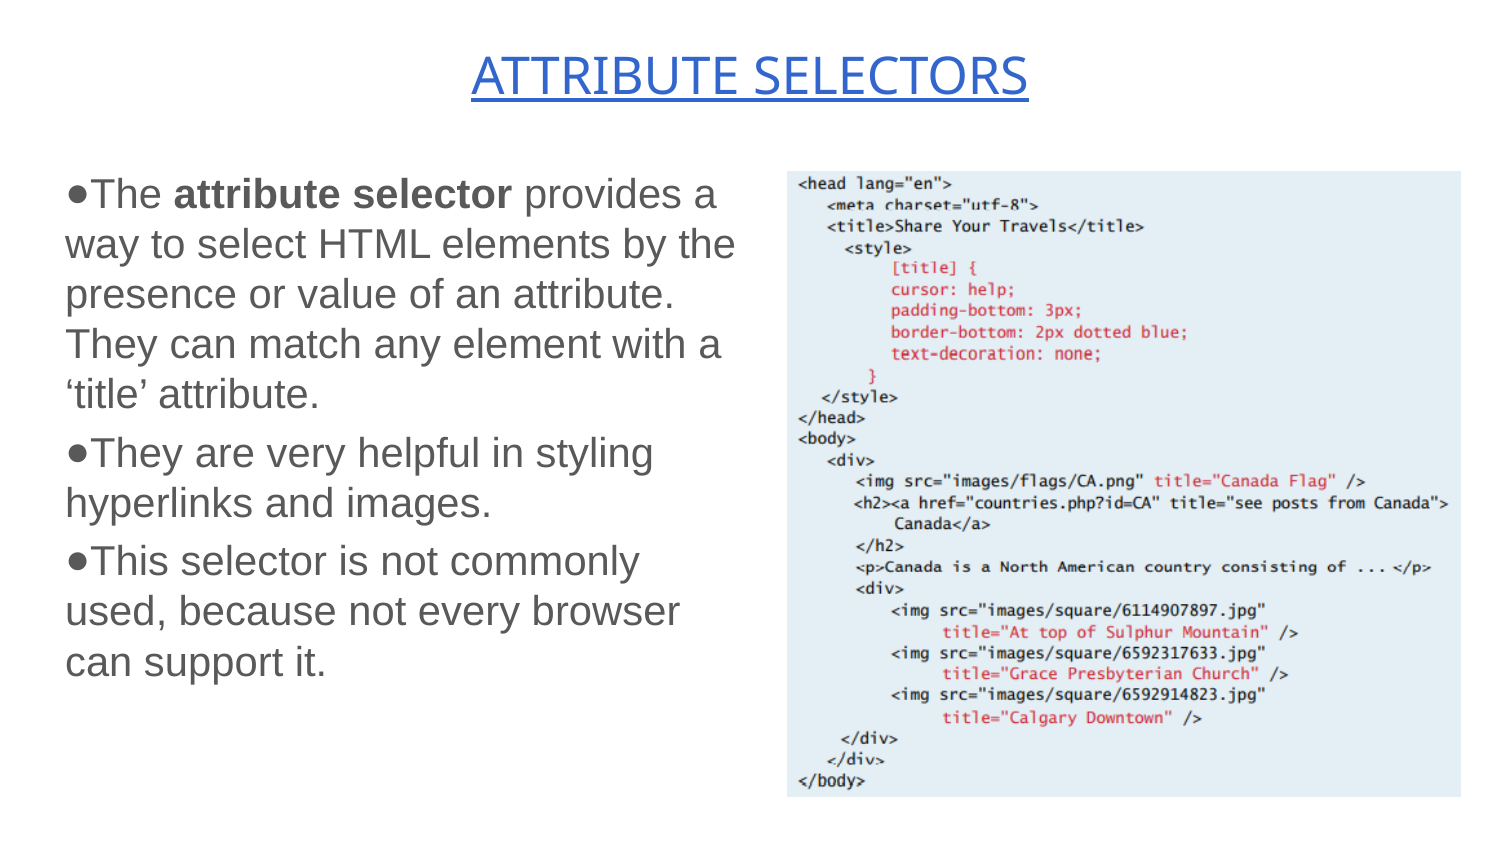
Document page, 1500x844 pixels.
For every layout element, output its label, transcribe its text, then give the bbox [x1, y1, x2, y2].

subtitle The attribute selector provides a way to select HTML elements by the presence or value of an attribute. They can match any element with a ‘title’ attribute. They are very helpful in styling hyperlinks and images. This selector is not commonly used, because not every browser can support it. [50, 159, 763, 797]
title ATTRIBUTE SELECTORS [0, 37, 1500, 110]
picture [787, 171, 1462, 797]
